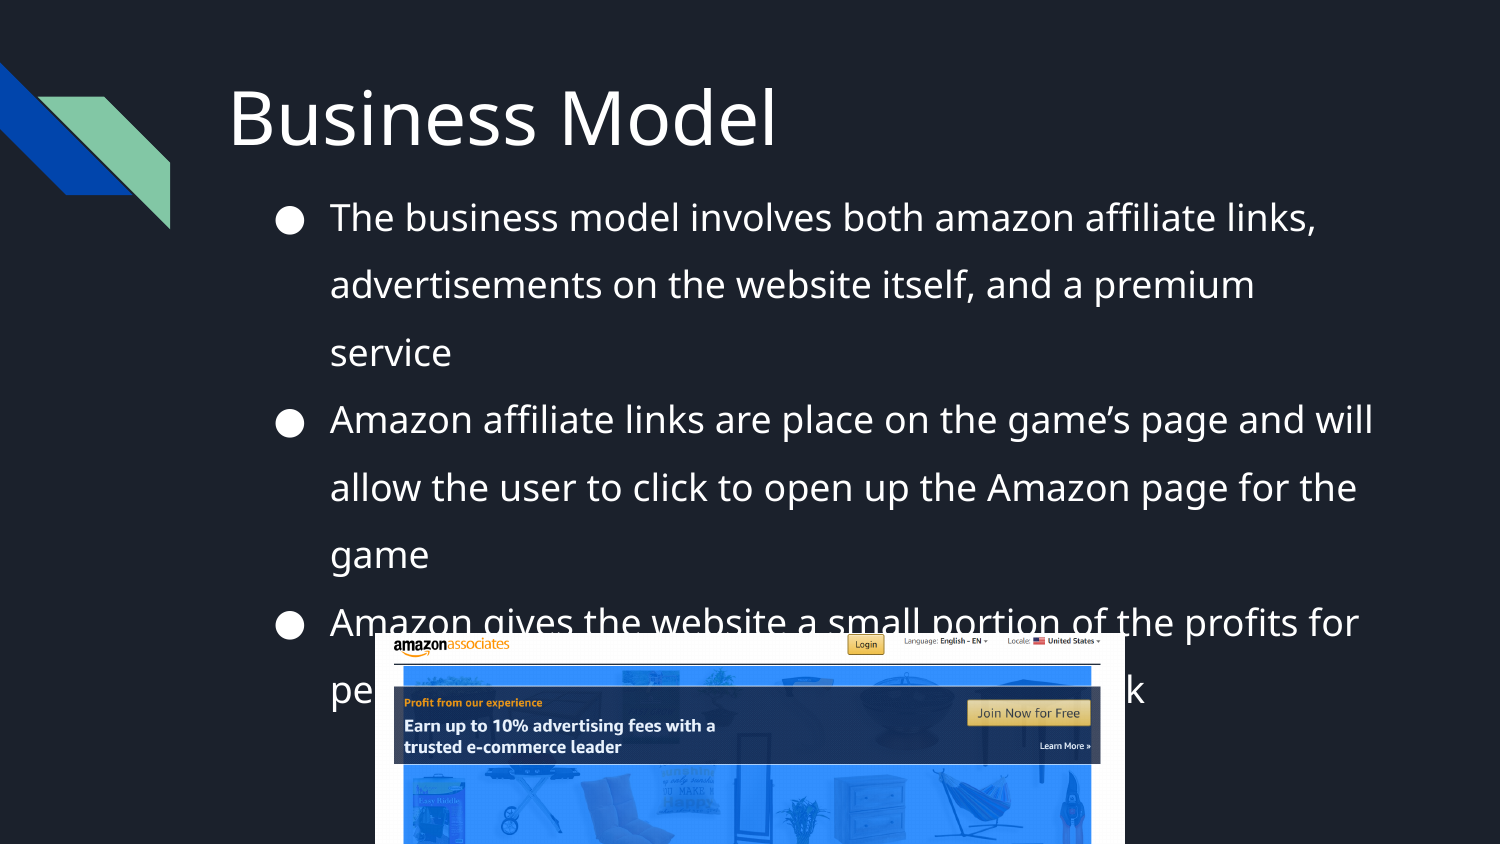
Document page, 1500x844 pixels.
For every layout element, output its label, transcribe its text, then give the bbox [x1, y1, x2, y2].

list The business model involves both amazon affiliate links, advertisements on the website itself, and a premium service Amazon affiliate links are place on the game’s page and will allow the user to click to open up the Amazon page for the game Amazon gives the website a small portion of the profits for people who bought the game through the link [239, 156, 1395, 634]
title Business Model [212, 55, 1368, 206]
picture [374, 633, 1126, 844]
